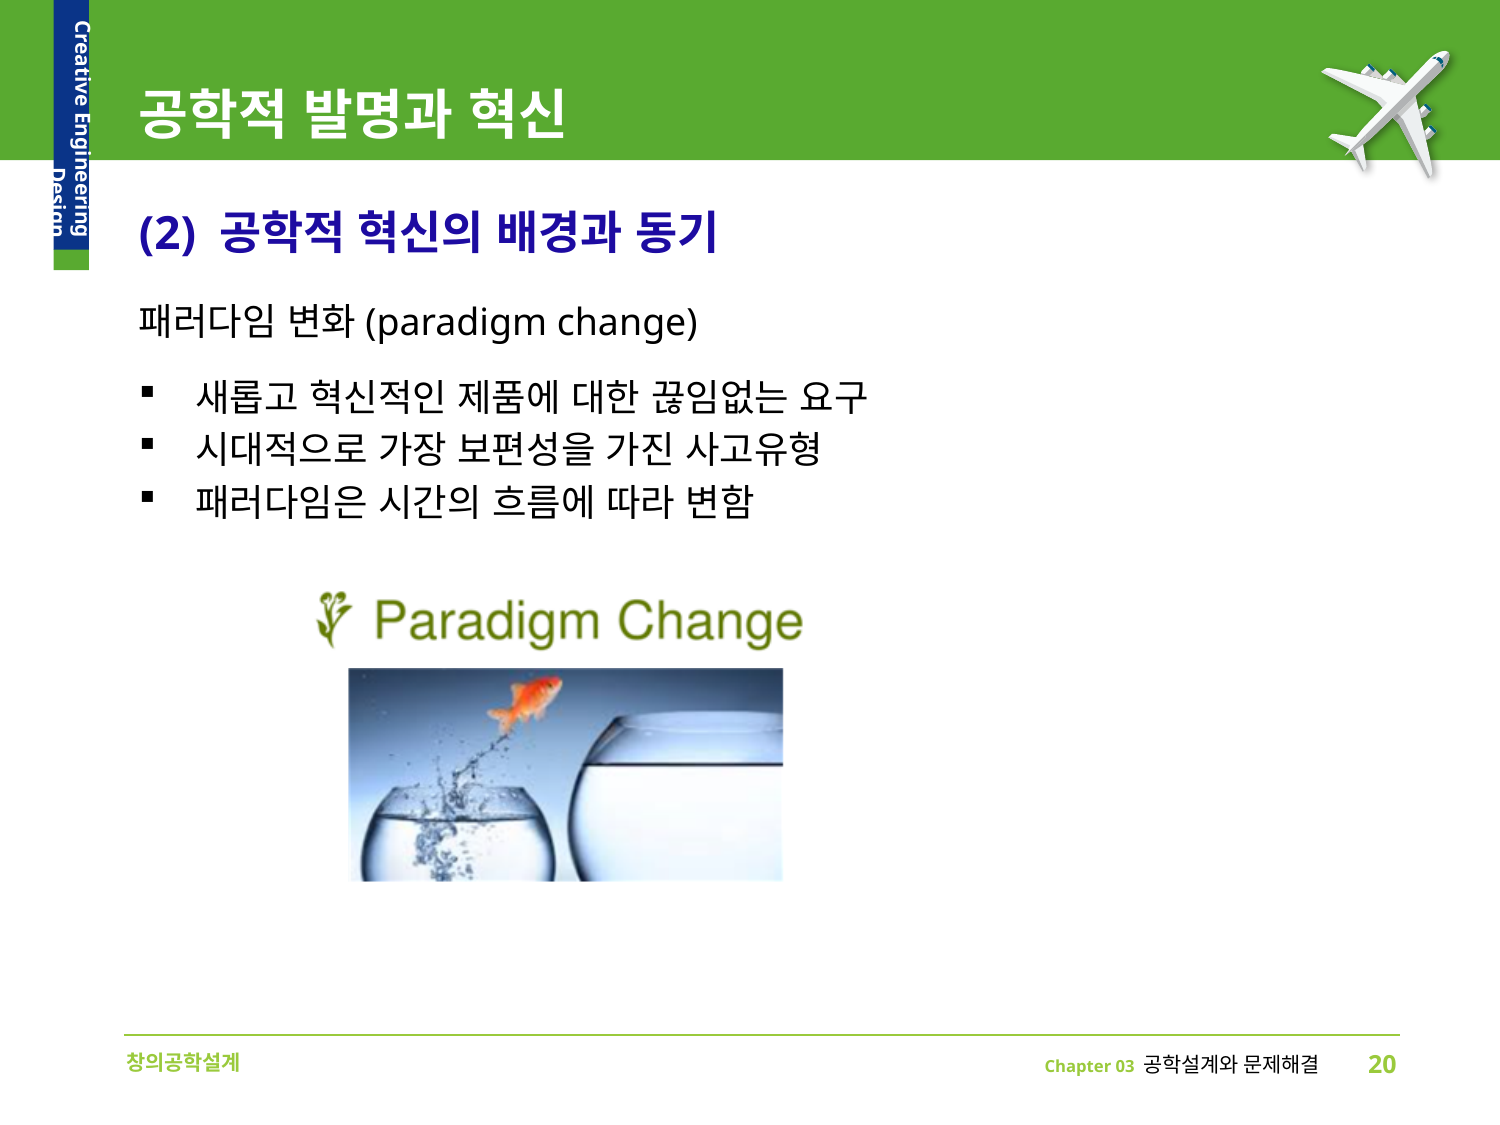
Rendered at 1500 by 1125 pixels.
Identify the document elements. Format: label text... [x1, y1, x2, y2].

list (2) 공학적 혁신의 배경과 동기 [123, 196, 1400, 290]
title 공학적 발명과 혁신 [123, 66, 1400, 159]
picture [300, 571, 819, 884]
list 패러다임 변화(paradigm change) 새롭고 혁신적인 제품에 대한 끊임없는 요구 시대적으로 가장 보편성을 가진 사고유형 패러다임은 시간의 흐름에 따라 변함 [123, 290, 1400, 882]
